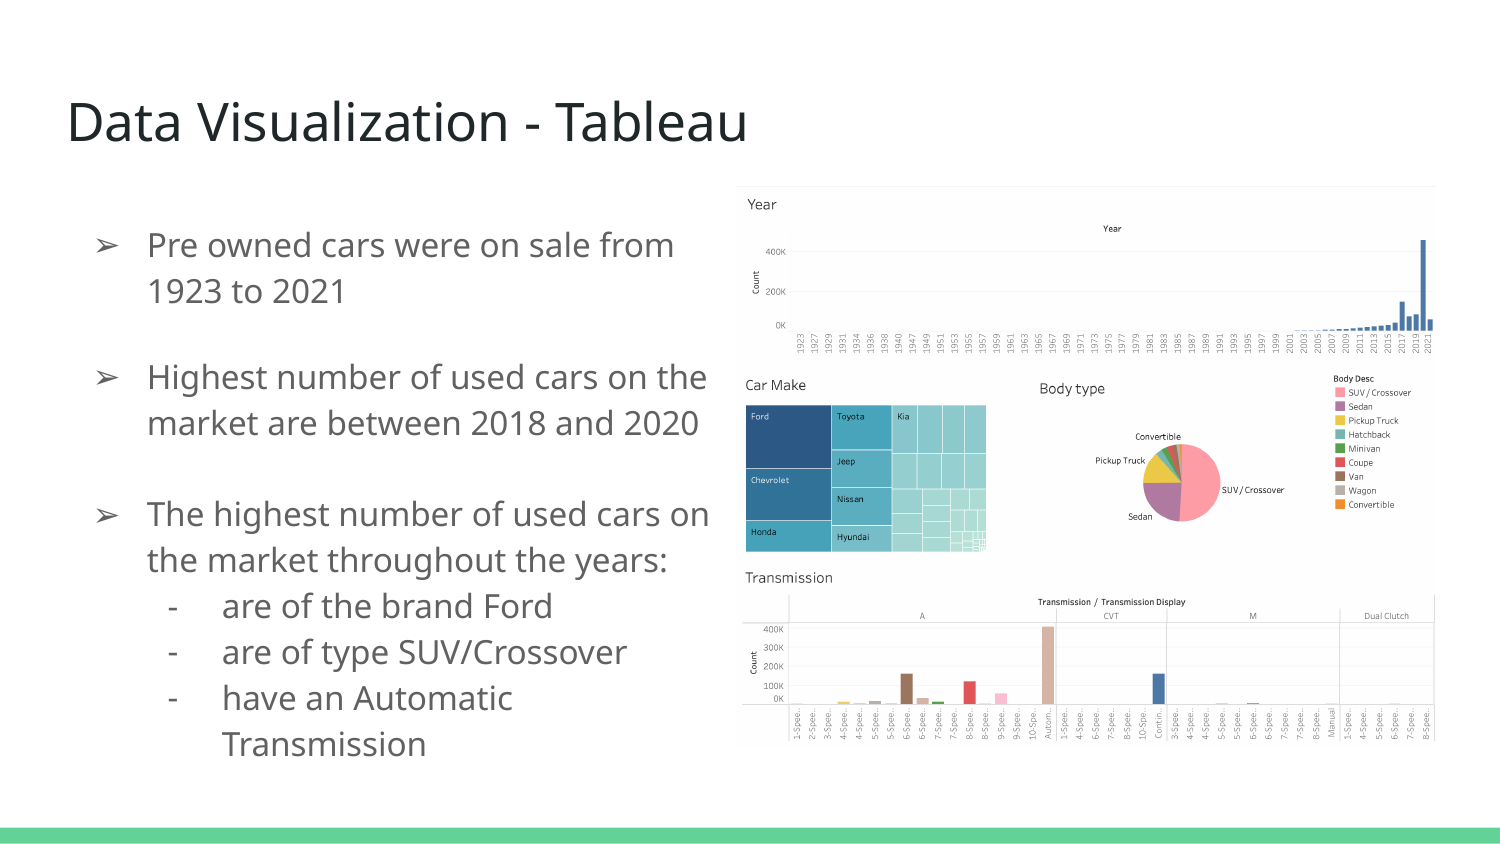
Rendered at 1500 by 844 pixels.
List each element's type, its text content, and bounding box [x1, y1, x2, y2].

title Data Visualization - Tableau [51, 72, 1449, 167]
picture [735, 186, 1436, 747]
list Pre owned cars were on sale from 1923 to 2021 Highest number of used cars on the market are between 2018 and 2020 The highest number of used cars on the market throughout the years: are of the brand Ford are of type SUV/Crossover have an Automatic Transmission [56, 203, 737, 778]
